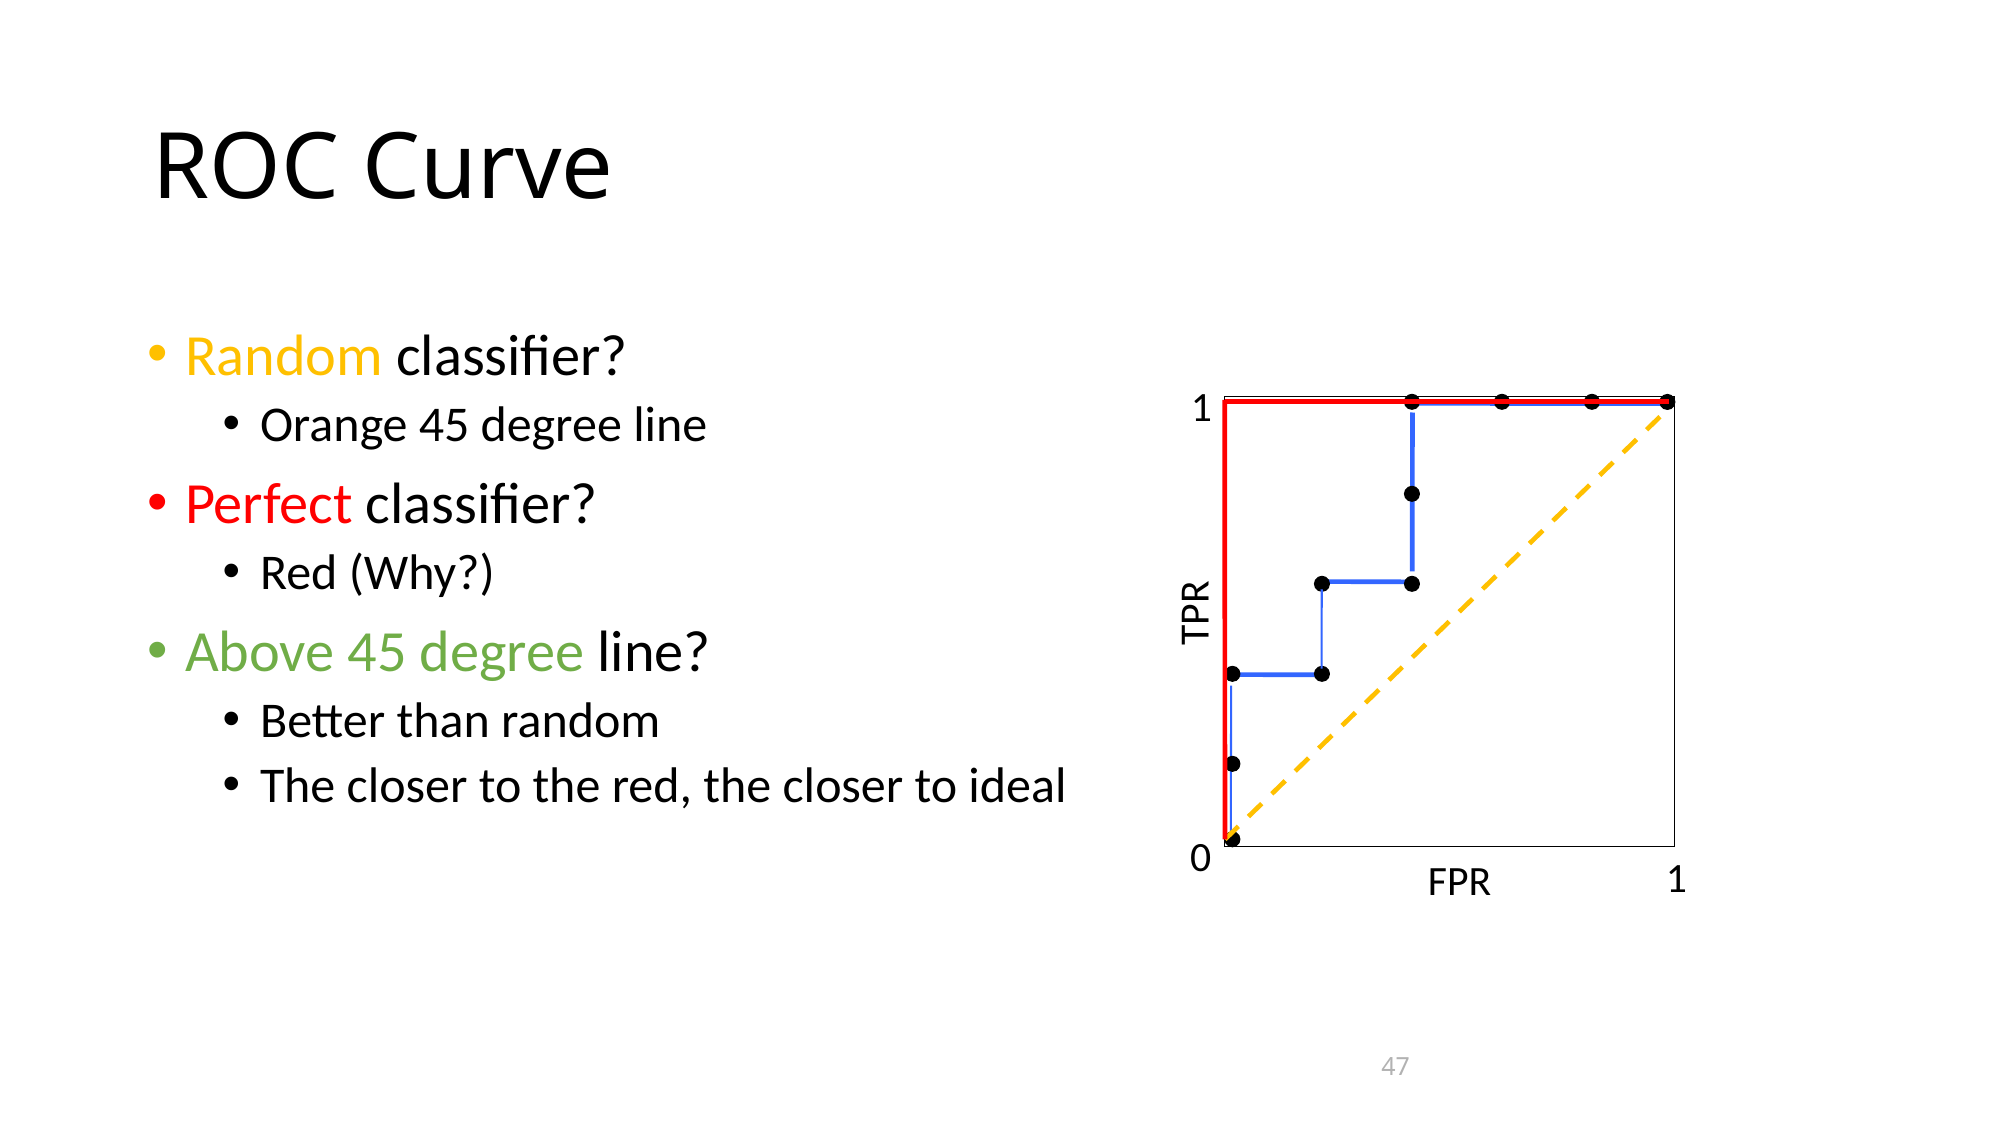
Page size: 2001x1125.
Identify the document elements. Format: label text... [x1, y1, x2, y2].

text_box FPR [1413, 847, 1507, 912]
text_box [1494, 393, 1510, 399]
text_box [1542, 404, 1587, 409]
text_box [1224, 840, 1241, 848]
text_box [1584, 404, 1600, 409]
text_box [1597, 404, 1662, 409]
text_box 1 [1176, 371, 1227, 437]
list Random classifier? Orange 45 degree line Perfect classifier? Red (Why?) Above 45 degree line? Better than random The closer to the red, the closer to ideal [132, 317, 1113, 1068]
text_box [1494, 404, 1510, 409]
slide_number 47 [1074, 1037, 1425, 1098]
text_box [1404, 404, 1420, 409]
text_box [1225, 409, 1668, 840]
text_box 1 [1651, 843, 1702, 909]
text_box [1659, 393, 1676, 410]
text_box [1417, 404, 1497, 409]
text_box [1404, 393, 1420, 399]
text_box [1237, 407, 1675, 847]
text_box [1228, 404, 1407, 409]
text_box [1584, 393, 1600, 399]
text_box TPR [1159, 565, 1222, 661]
text_box 0 [1175, 821, 1227, 887]
text_box [1507, 404, 1541, 409]
title ROC Curve [137, 59, 1863, 278]
